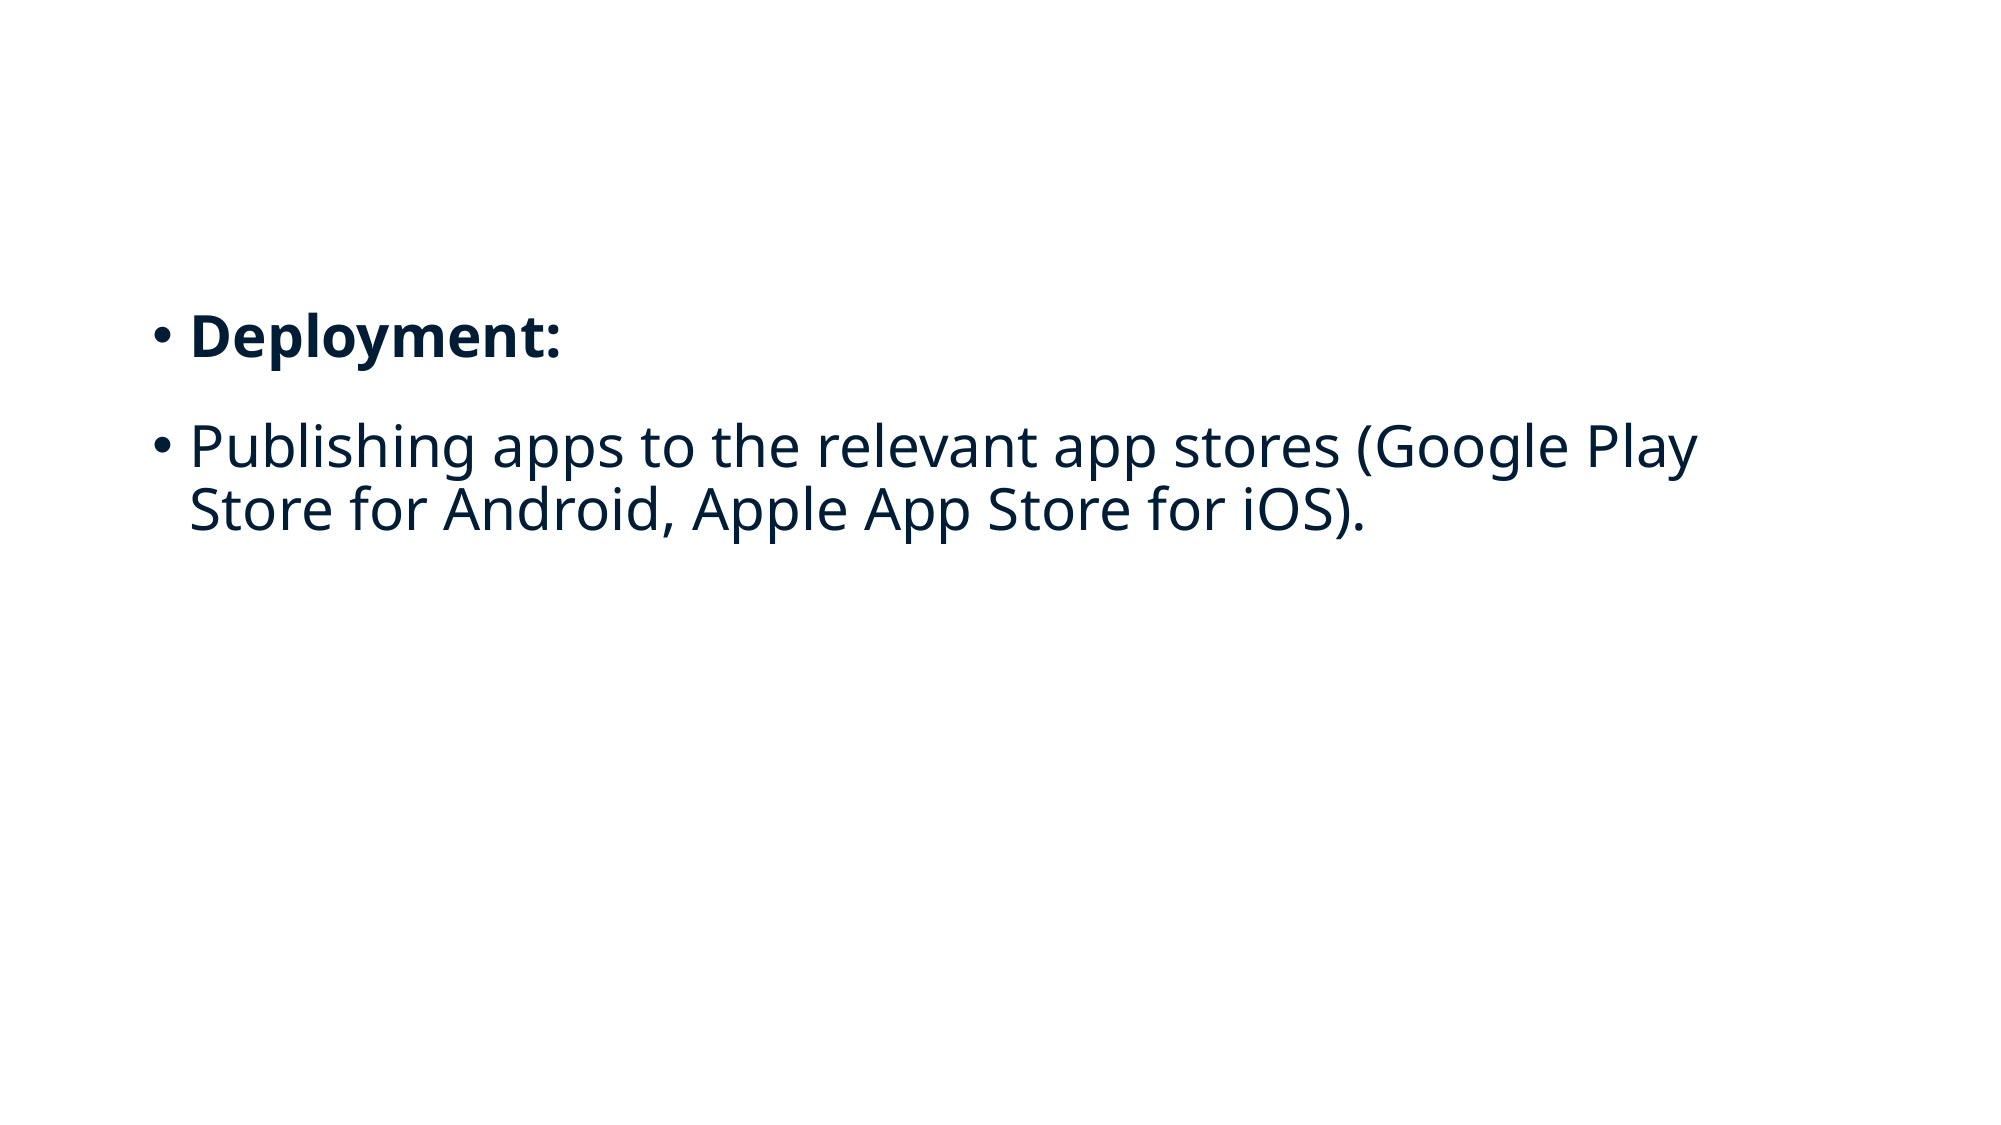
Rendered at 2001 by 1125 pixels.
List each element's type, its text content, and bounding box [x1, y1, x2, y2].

list Deployment: Publishing apps to the relevant app stores (Google Play Store for Android, Apple App Store for iOS). [137, 299, 1863, 1014]
